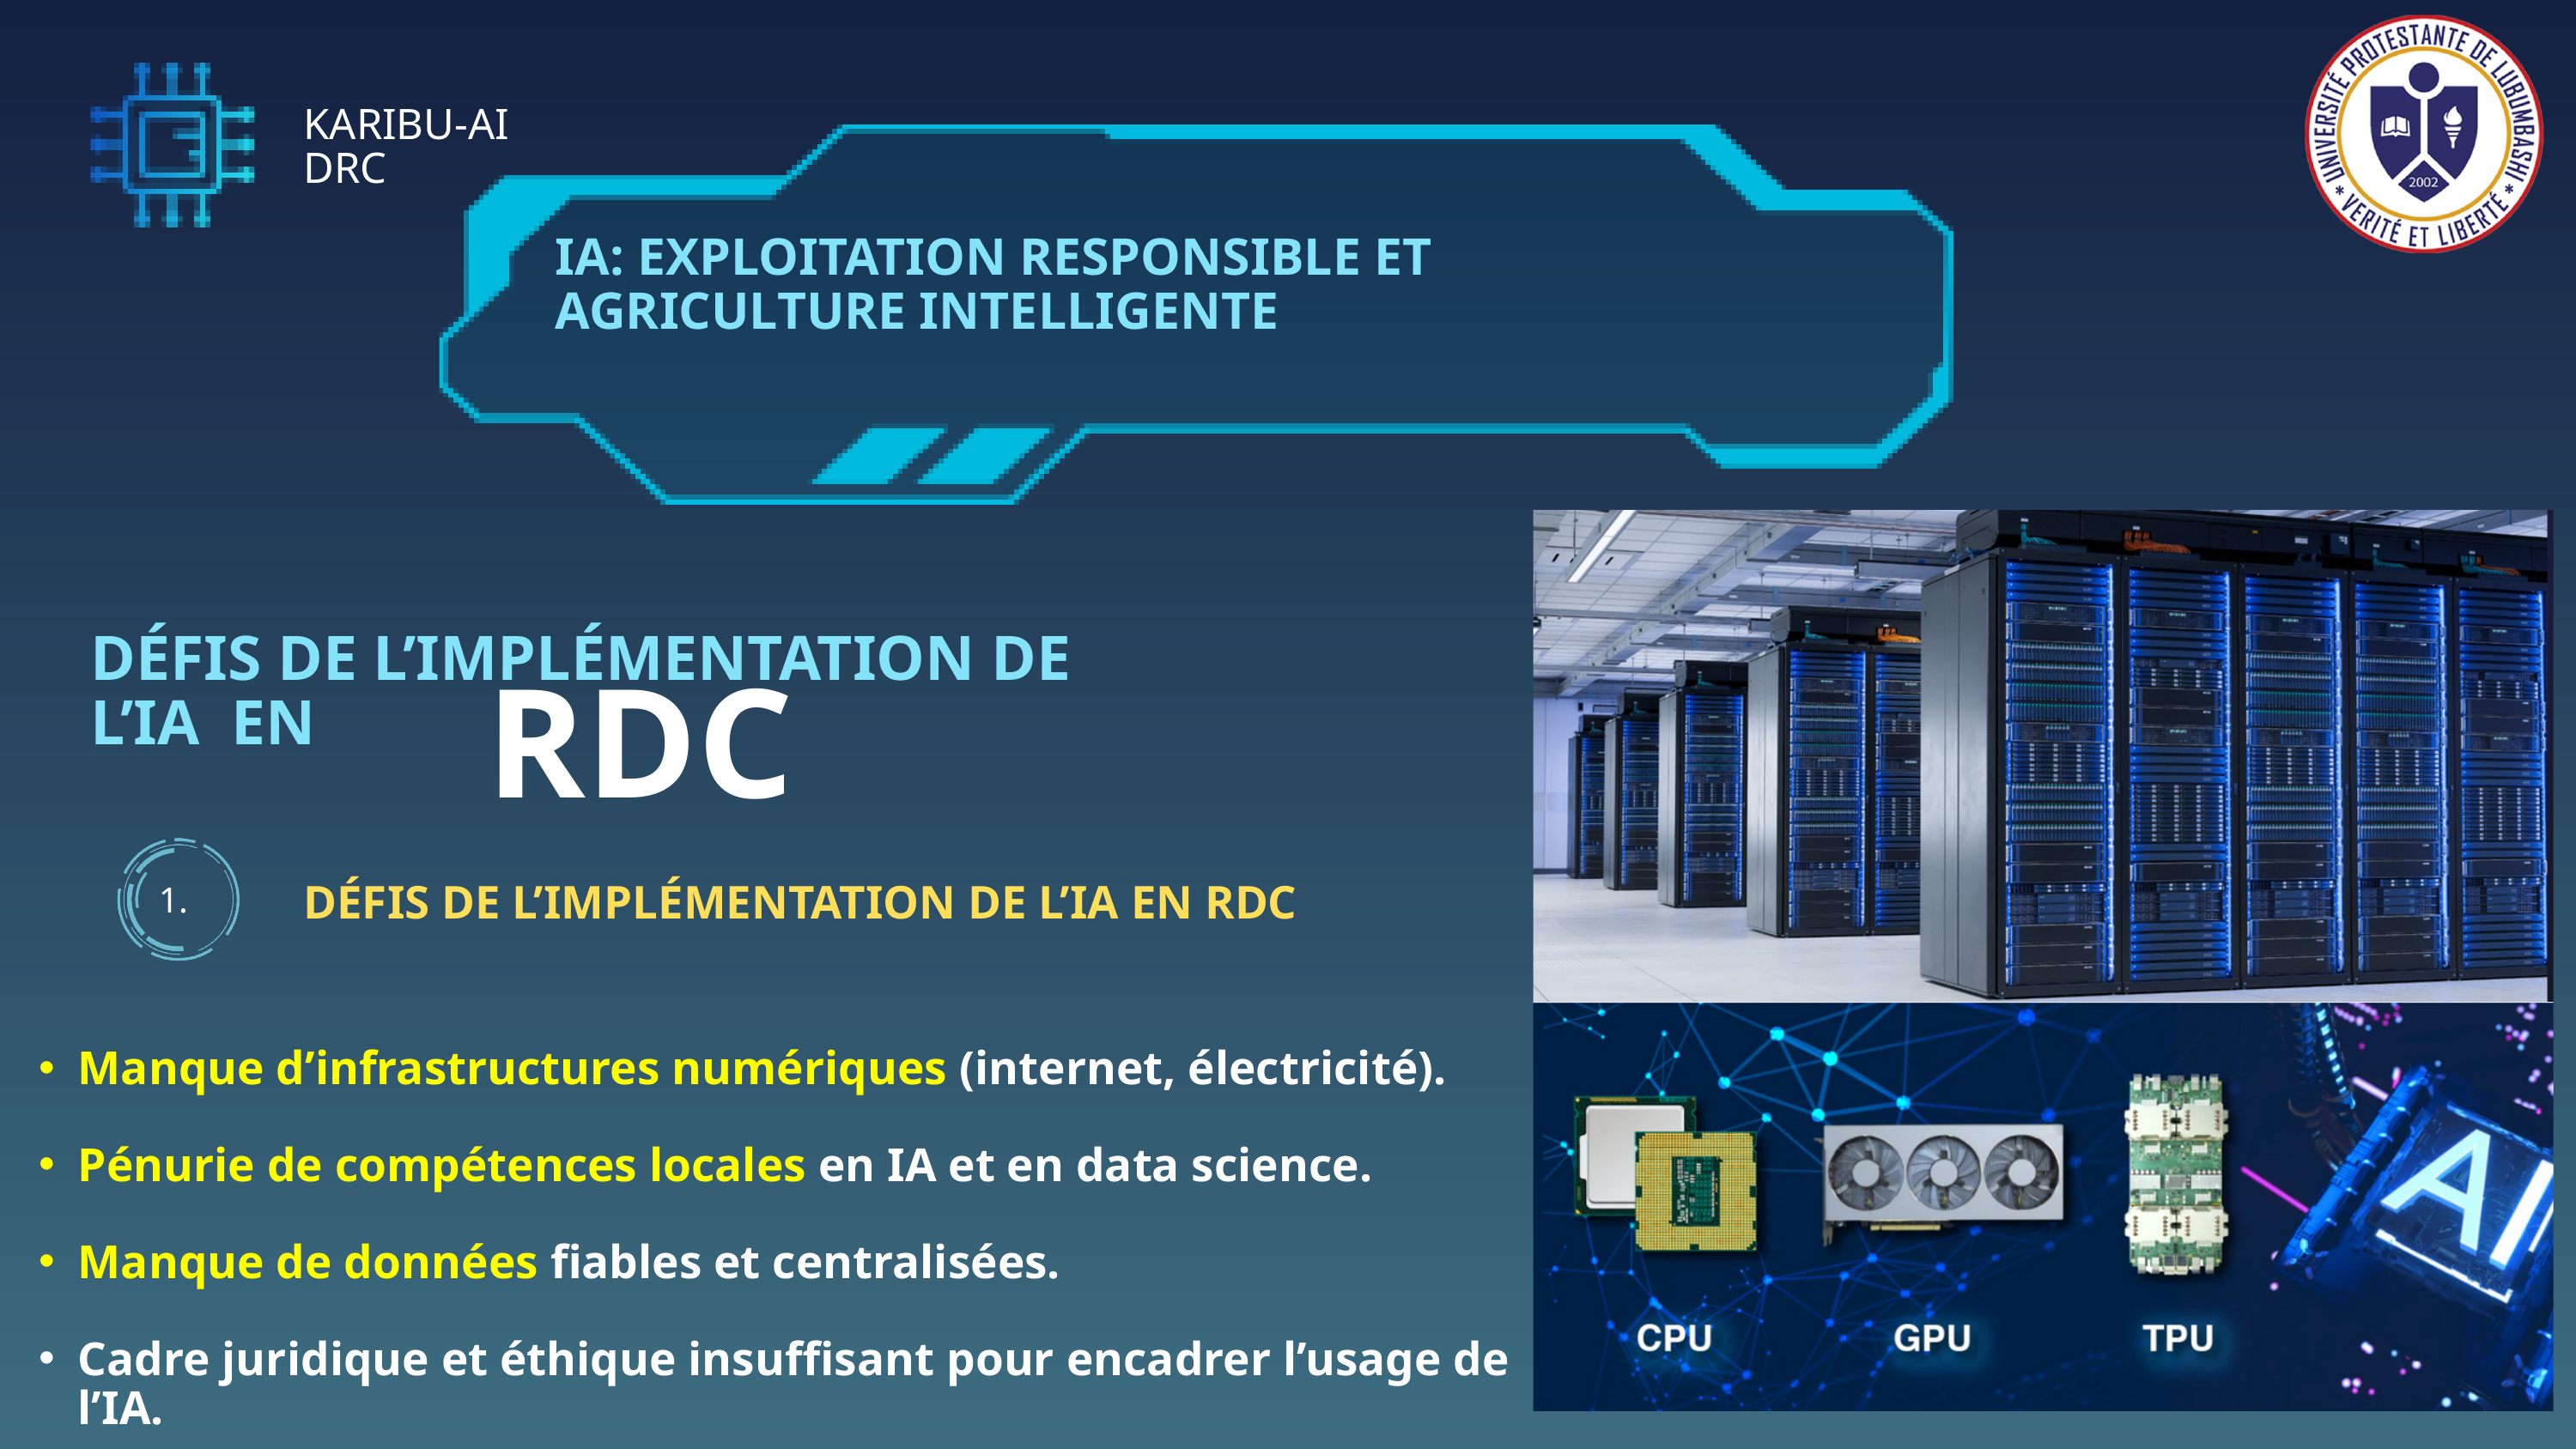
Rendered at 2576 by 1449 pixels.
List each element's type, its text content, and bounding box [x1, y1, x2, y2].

text_box KARIBU-AI DRC [303, 102, 541, 192]
text_box [1533, 1002, 2554, 1411]
text_box [1533, 510, 2554, 1002]
text_box [116, 838, 241, 961]
text_box RDC [486, 668, 1573, 828]
text_box [2293, 9, 2558, 259]
text_box DÉFIS DE L’IMPLÉMENTATION DE L’IA EN RDC [303, 879, 1302, 928]
text_box [90, 63, 255, 227]
text_box [439, 124, 1953, 505]
text_box DÉFIS DE L’IMPLÉMENTATION DE L’IA EN [90, 627, 1102, 758]
text_box [2554, 1051, 2557, 1299]
text_box 1. [158, 882, 199, 921]
text_box Manque d’infrastructures numériques (internet, électricité). Pénurie de compétences locales en IA et en data science. Manque de données fiables et centralisées. Cadre juridique et éthique insuffisant pour encadrer l’usage de l’IA. [0, 1046, 1572, 1434]
text_box IA: EXPLOITATION RESPONSIBLE ET AGRICULTURE INTELLIGENTE [555, 232, 1541, 340]
